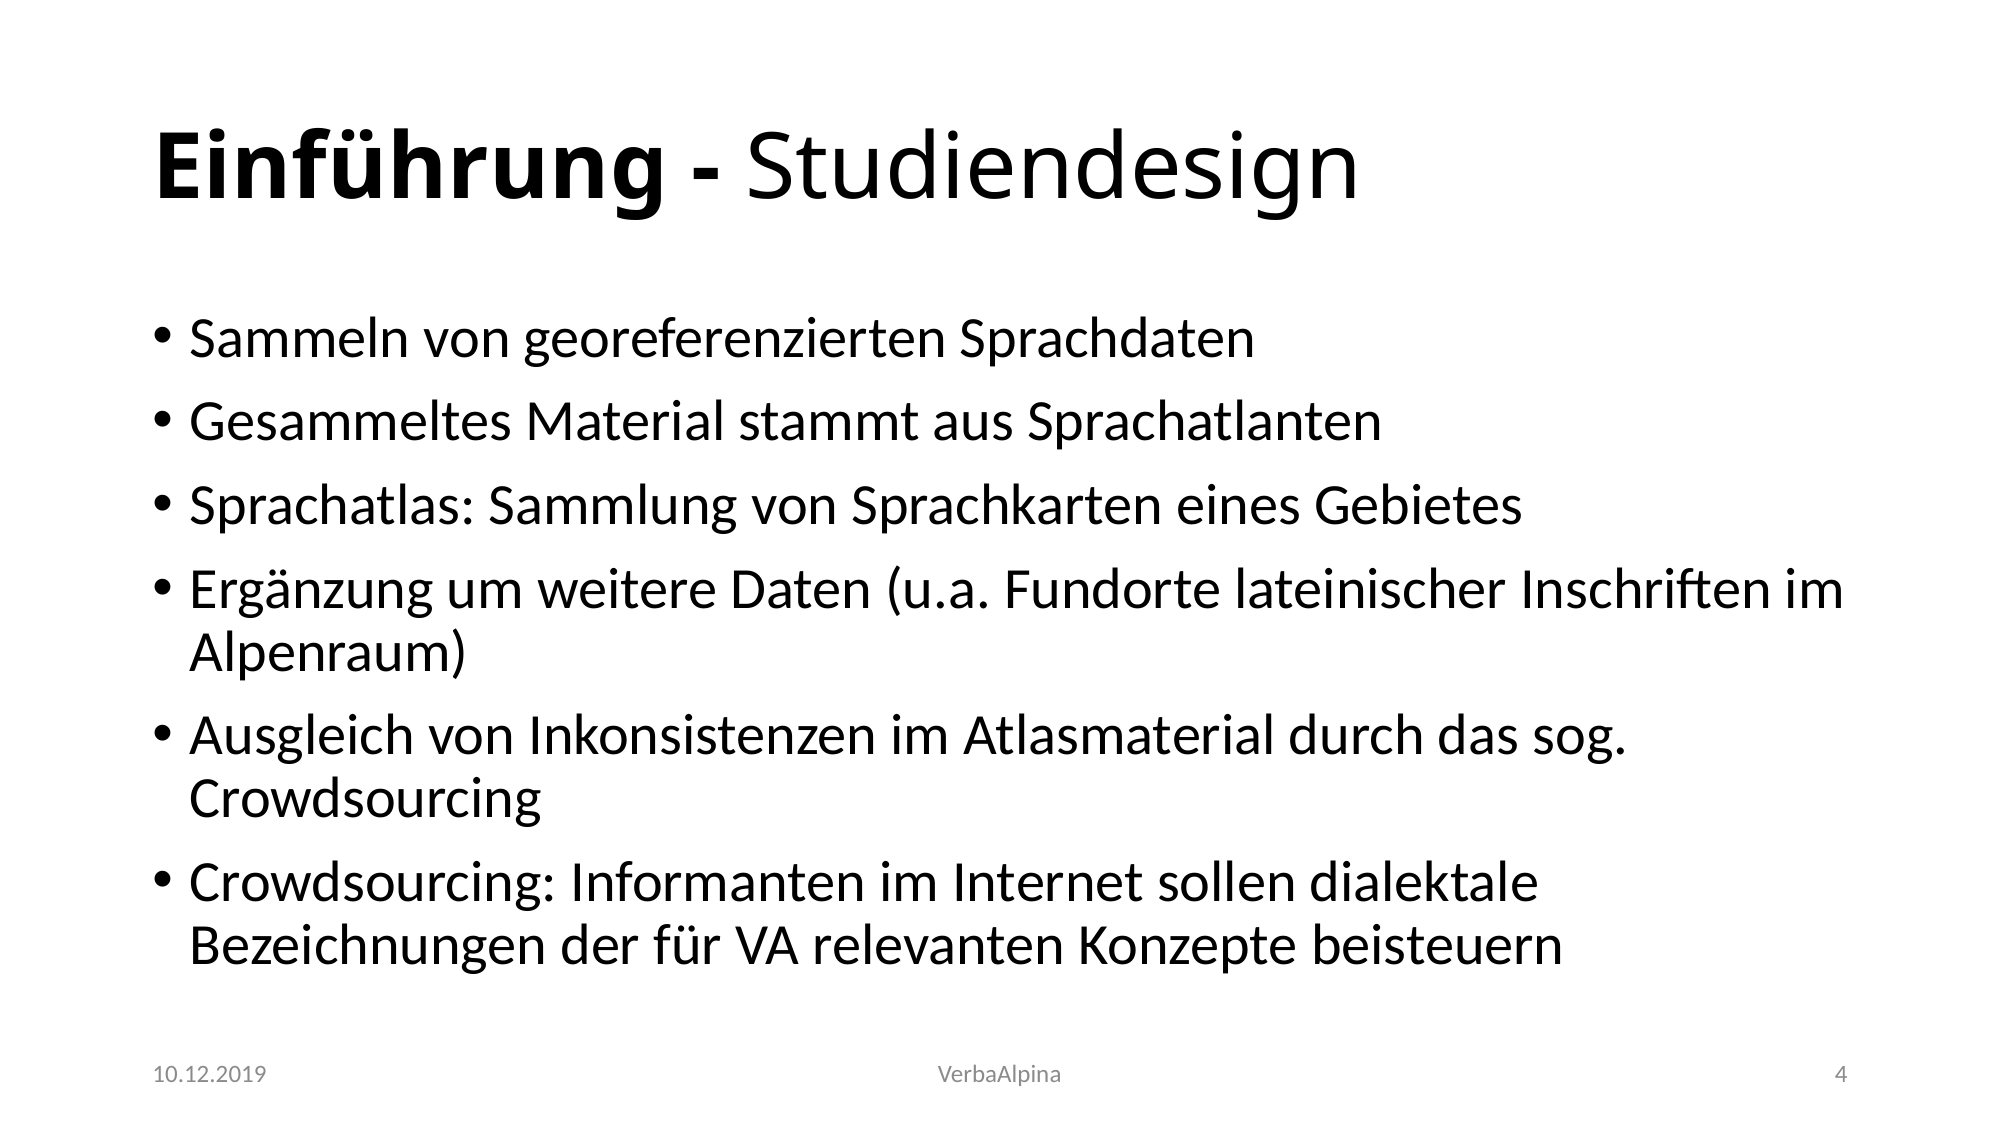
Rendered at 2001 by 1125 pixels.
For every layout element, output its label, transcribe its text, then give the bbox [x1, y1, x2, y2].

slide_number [137, 1042, 588, 1103]
list Sammeln von georeferenzierten Sprachdaten Gesammeltes Material stammt aus Sprachatlanten Sprachatlas: Sammlung von Sprachkarten eines Gebietes Ergänzung um weitere Daten (u.a. Fundorte lateinischer Inschriften im Alpenraum) Ausgleich von Inkonsistenzen im Atlasmaterial durch das sog. Crowdsourcing Crowdsourcing: Informanten im Internet sollen dialektale Bezeichnungen der für VA relevanten Konzepte beisteuern [137, 299, 1863, 1014]
slide_number 4 [1412, 1042, 1863, 1103]
footer VerbaAlpina [662, 1042, 1338, 1103]
title Einführung - Studiendesign [137, 59, 1863, 278]
